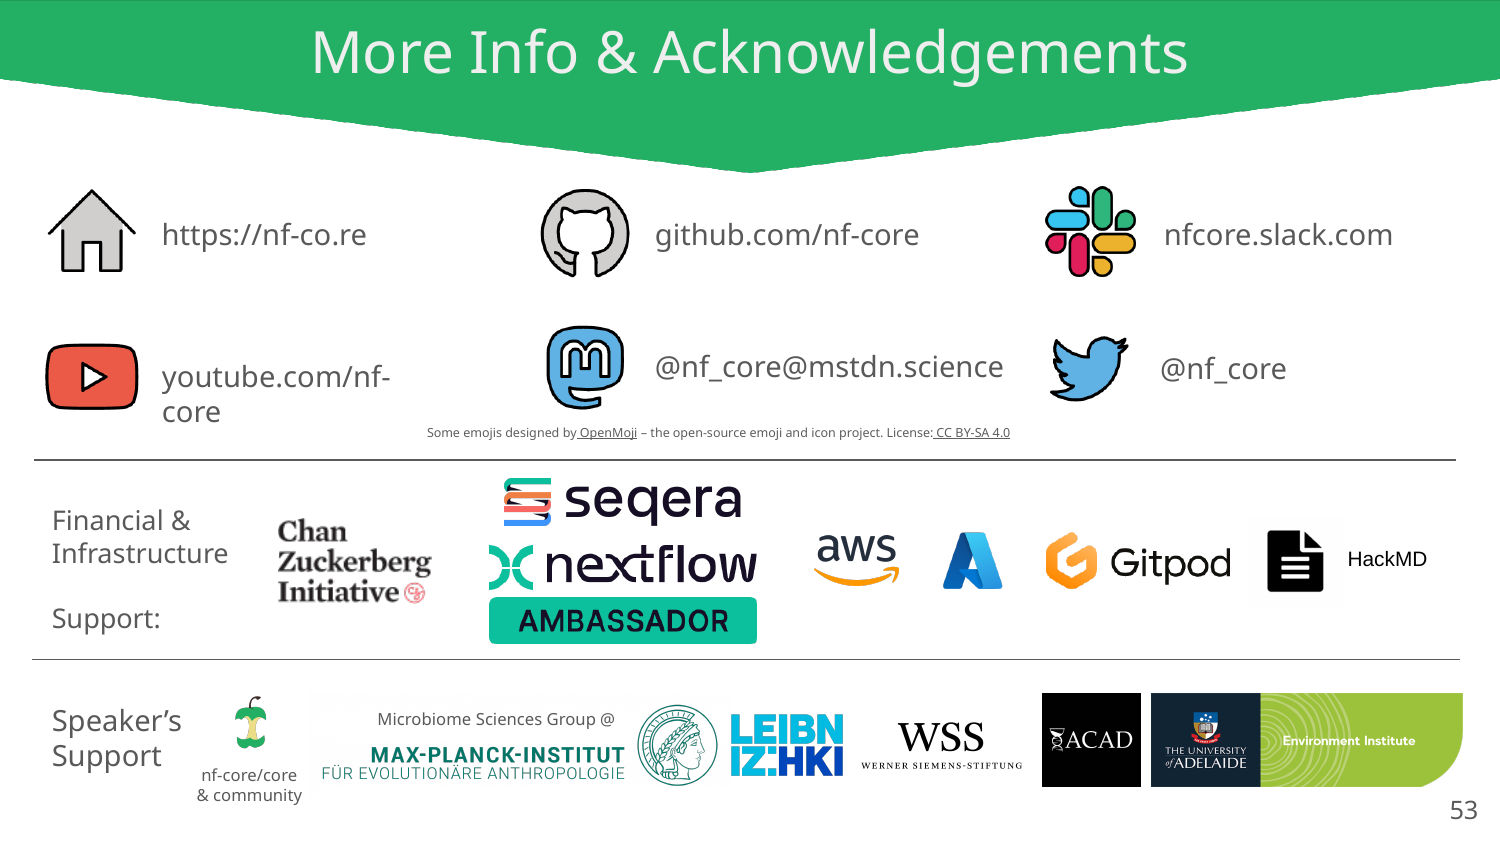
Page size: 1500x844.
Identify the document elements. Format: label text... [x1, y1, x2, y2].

picture [36, 178, 148, 289]
text_box Speaker’s Support [36, 687, 274, 788]
text_box youtube.com/nf-core [146, 343, 465, 444]
picture [489, 545, 757, 644]
picture [529, 178, 641, 289]
picture [220, 690, 279, 755]
text_box @nf_core [1150, 335, 1463, 401]
picture [277, 518, 433, 604]
picture [0, 167, 1500, 173]
slide_number ‹#› [1403, 779, 1494, 844]
picture [529, 310, 641, 422]
picture [814, 535, 899, 587]
text_box https://nf-co.re [152, 200, 414, 266]
picture [1044, 185, 1136, 277]
picture [1151, 692, 1464, 787]
picture [940, 528, 1005, 593]
picture [504, 478, 742, 526]
text_box @nf_core@mstdn.science [646, 333, 1029, 399]
text_box Some emojis designed by OpenMoji – the open-source emoji and icon project. License: CC BY-SA 4.0 [314, 412, 1186, 452]
picture [36, 320, 148, 432]
text_box Financial & Infrastructure Support: [36, 488, 247, 649]
text_box nf-core/core & community [180, 750, 319, 821]
picture [1046, 532, 1230, 589]
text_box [1246, 514, 1447, 607]
text_box nfcore.slack.com [1148, 200, 1467, 266]
text_box github.com/nf-core [646, 200, 958, 266]
picture [1034, 312, 1146, 424]
picture [309, 685, 1142, 806]
title More Info & Acknowledgements [0, 0, 1500, 167]
